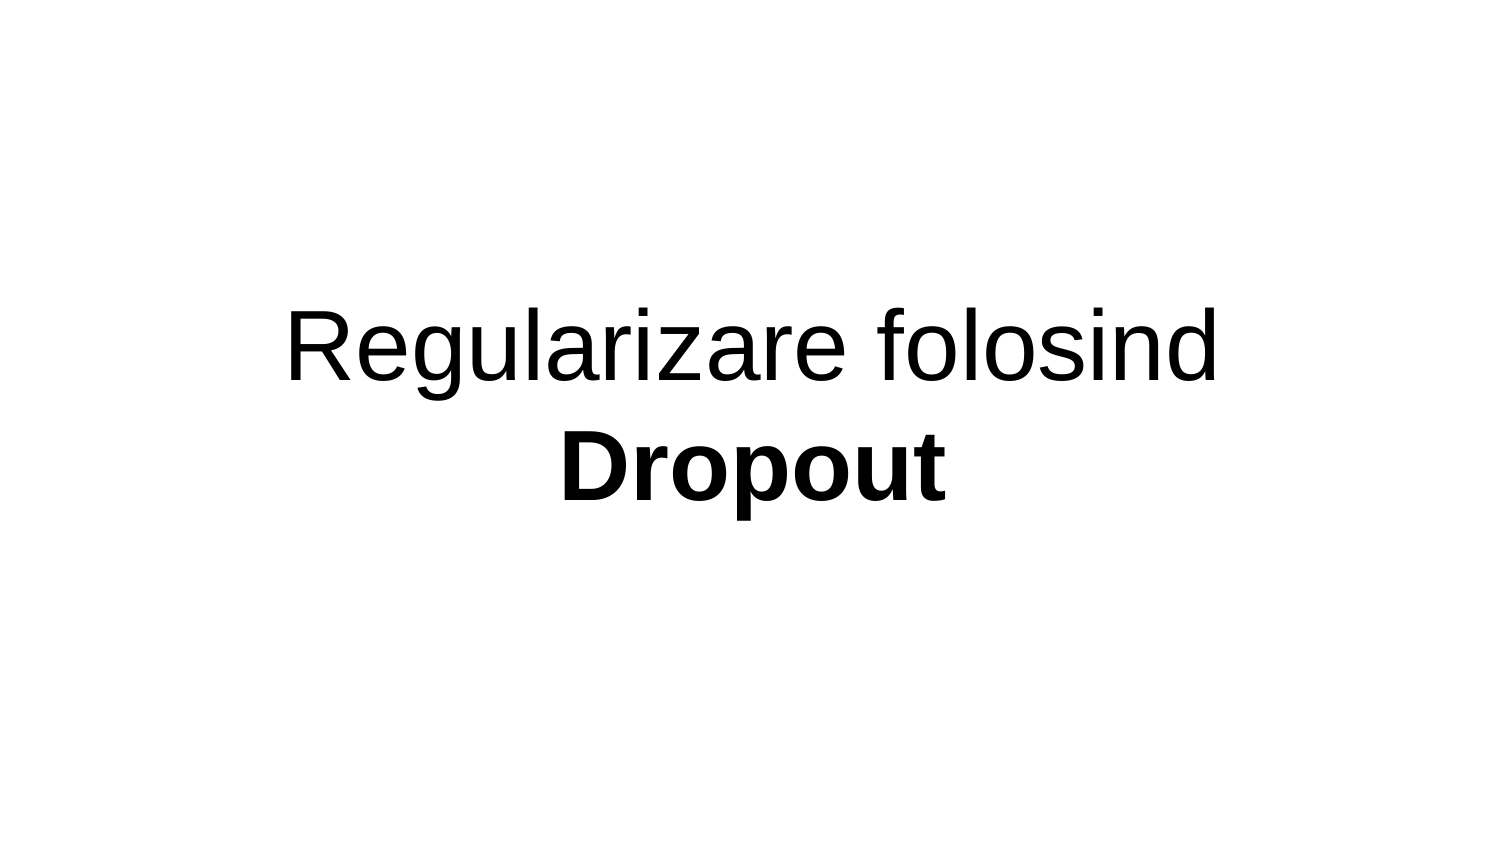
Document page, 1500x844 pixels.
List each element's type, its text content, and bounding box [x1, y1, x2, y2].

text_box Regularizare folosind Dropout [94, 190, 1411, 650]
